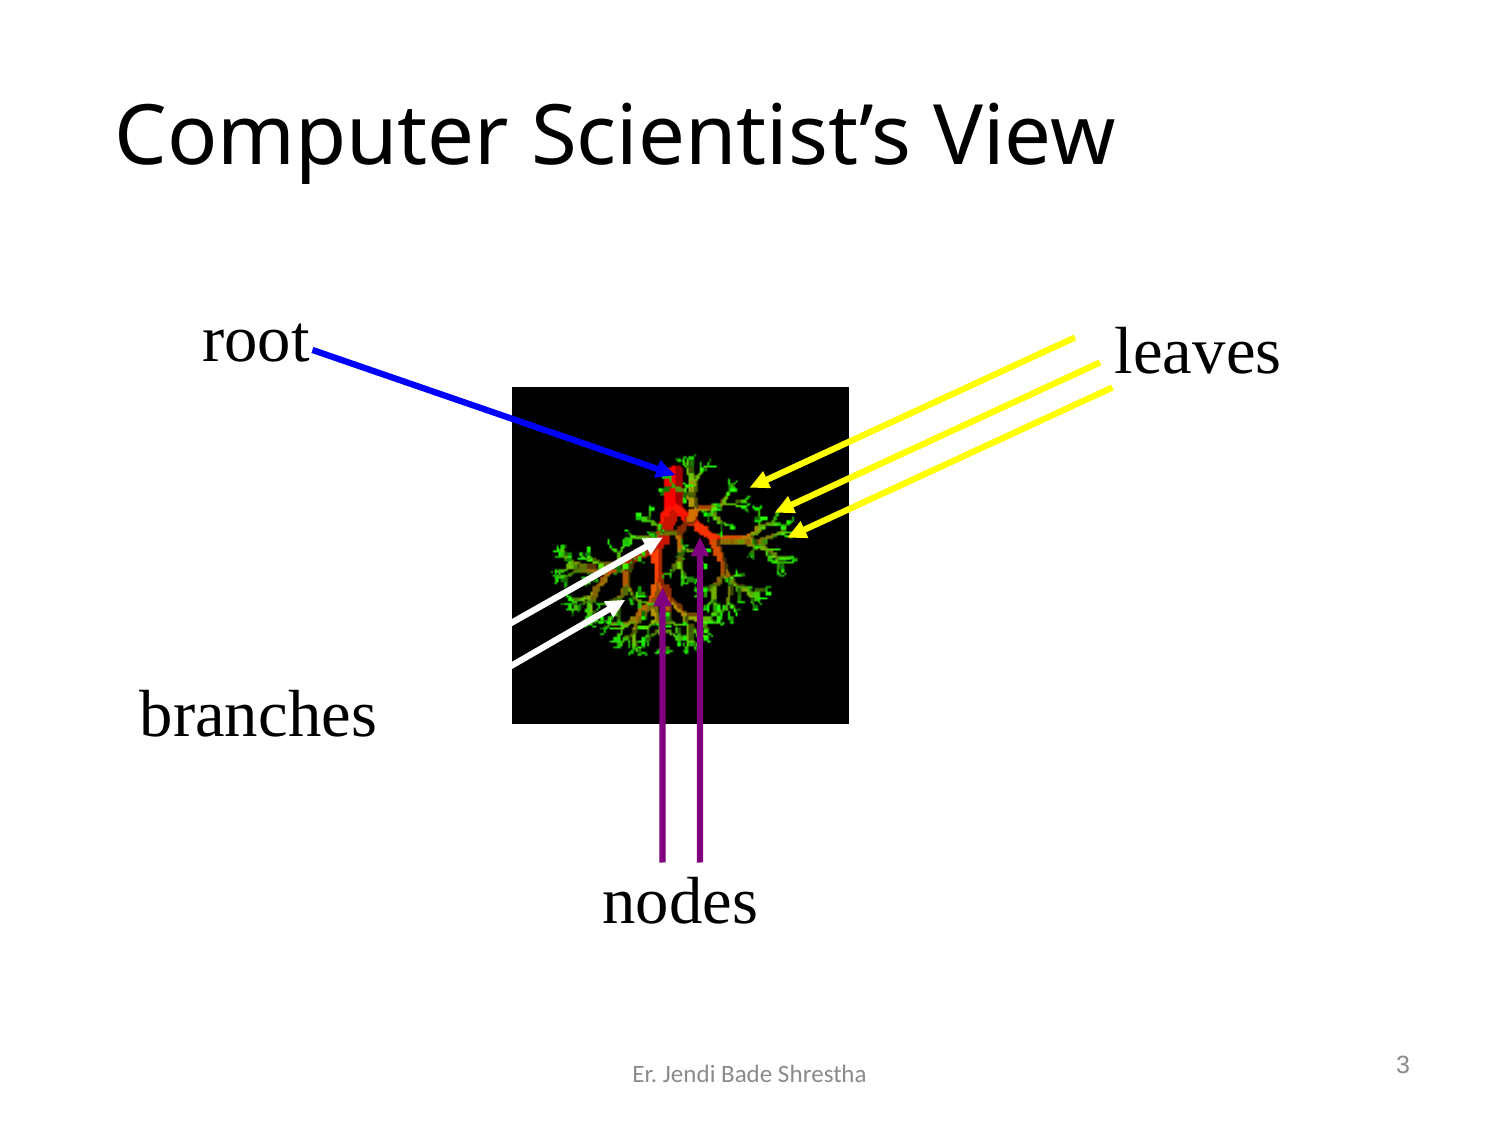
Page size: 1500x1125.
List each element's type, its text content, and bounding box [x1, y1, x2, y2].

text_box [124, 537, 585, 758]
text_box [587, 537, 863, 946]
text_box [187, 287, 676, 476]
footer Er. Jendi Bade Shrestha [512, 1042, 988, 1103]
slide_number 3 [1074, 1024, 1425, 1103]
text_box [749, 299, 1500, 538]
picture [512, 387, 749, 537]
text_box Computer Scientist’s View [99, 37, 1375, 225]
